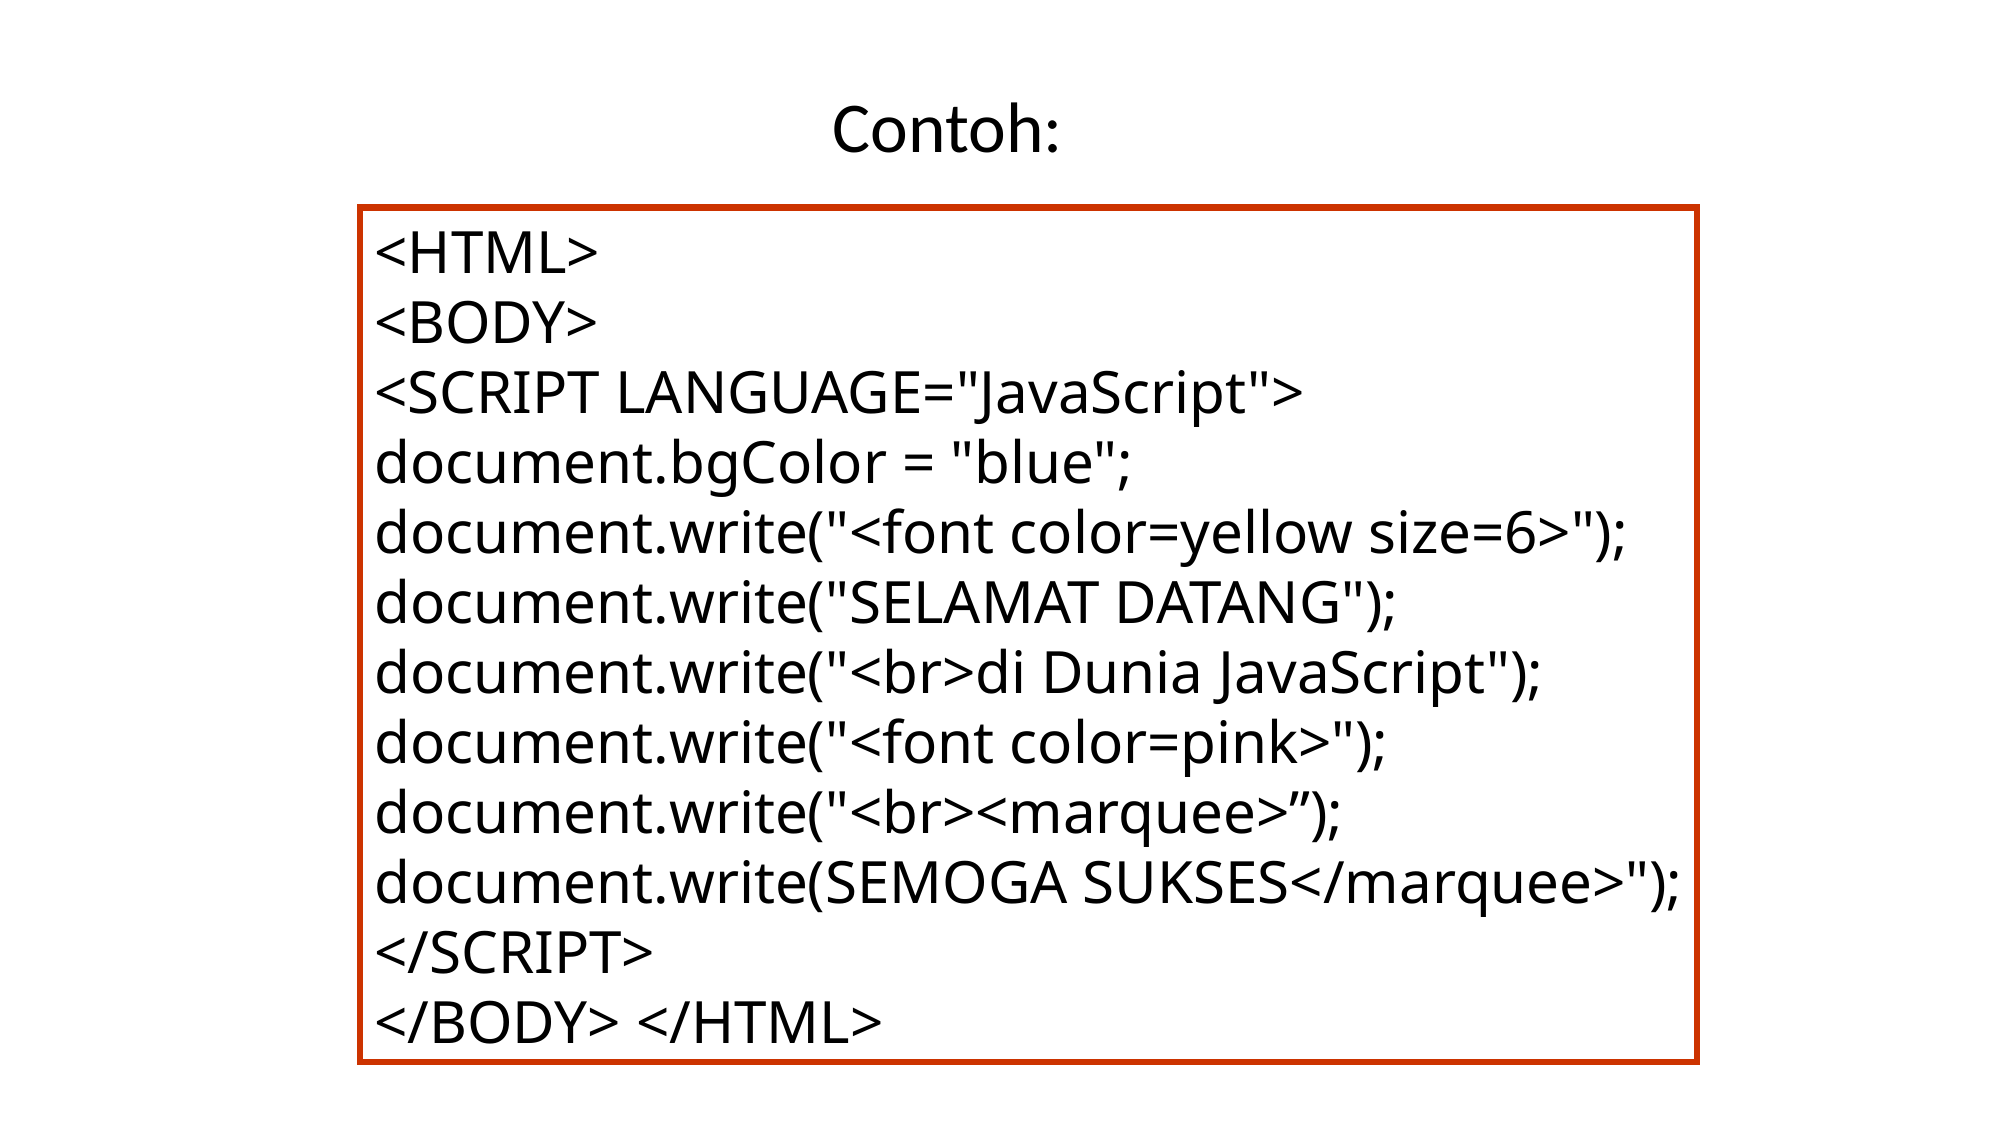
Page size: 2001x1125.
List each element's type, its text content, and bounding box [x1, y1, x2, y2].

title Contoh: [338, 73, 1557, 175]
text_box <HTML> <BODY> <SCRIPT LANGUAGE="JavaScript"> document.bgColor = "blue"; document.write("<font color=yellow size=6>"); document.write("SELAMAT DATANG"); document.write("<br>di Dunia JavaScript"); document.write("<font color=pink>"); document.write("<br><marquee>”); document.write(SEMOGA SUKSES</marquee>"); </SCRIPT> </BODY> </HTML> [359, 207, 1698, 1062]
